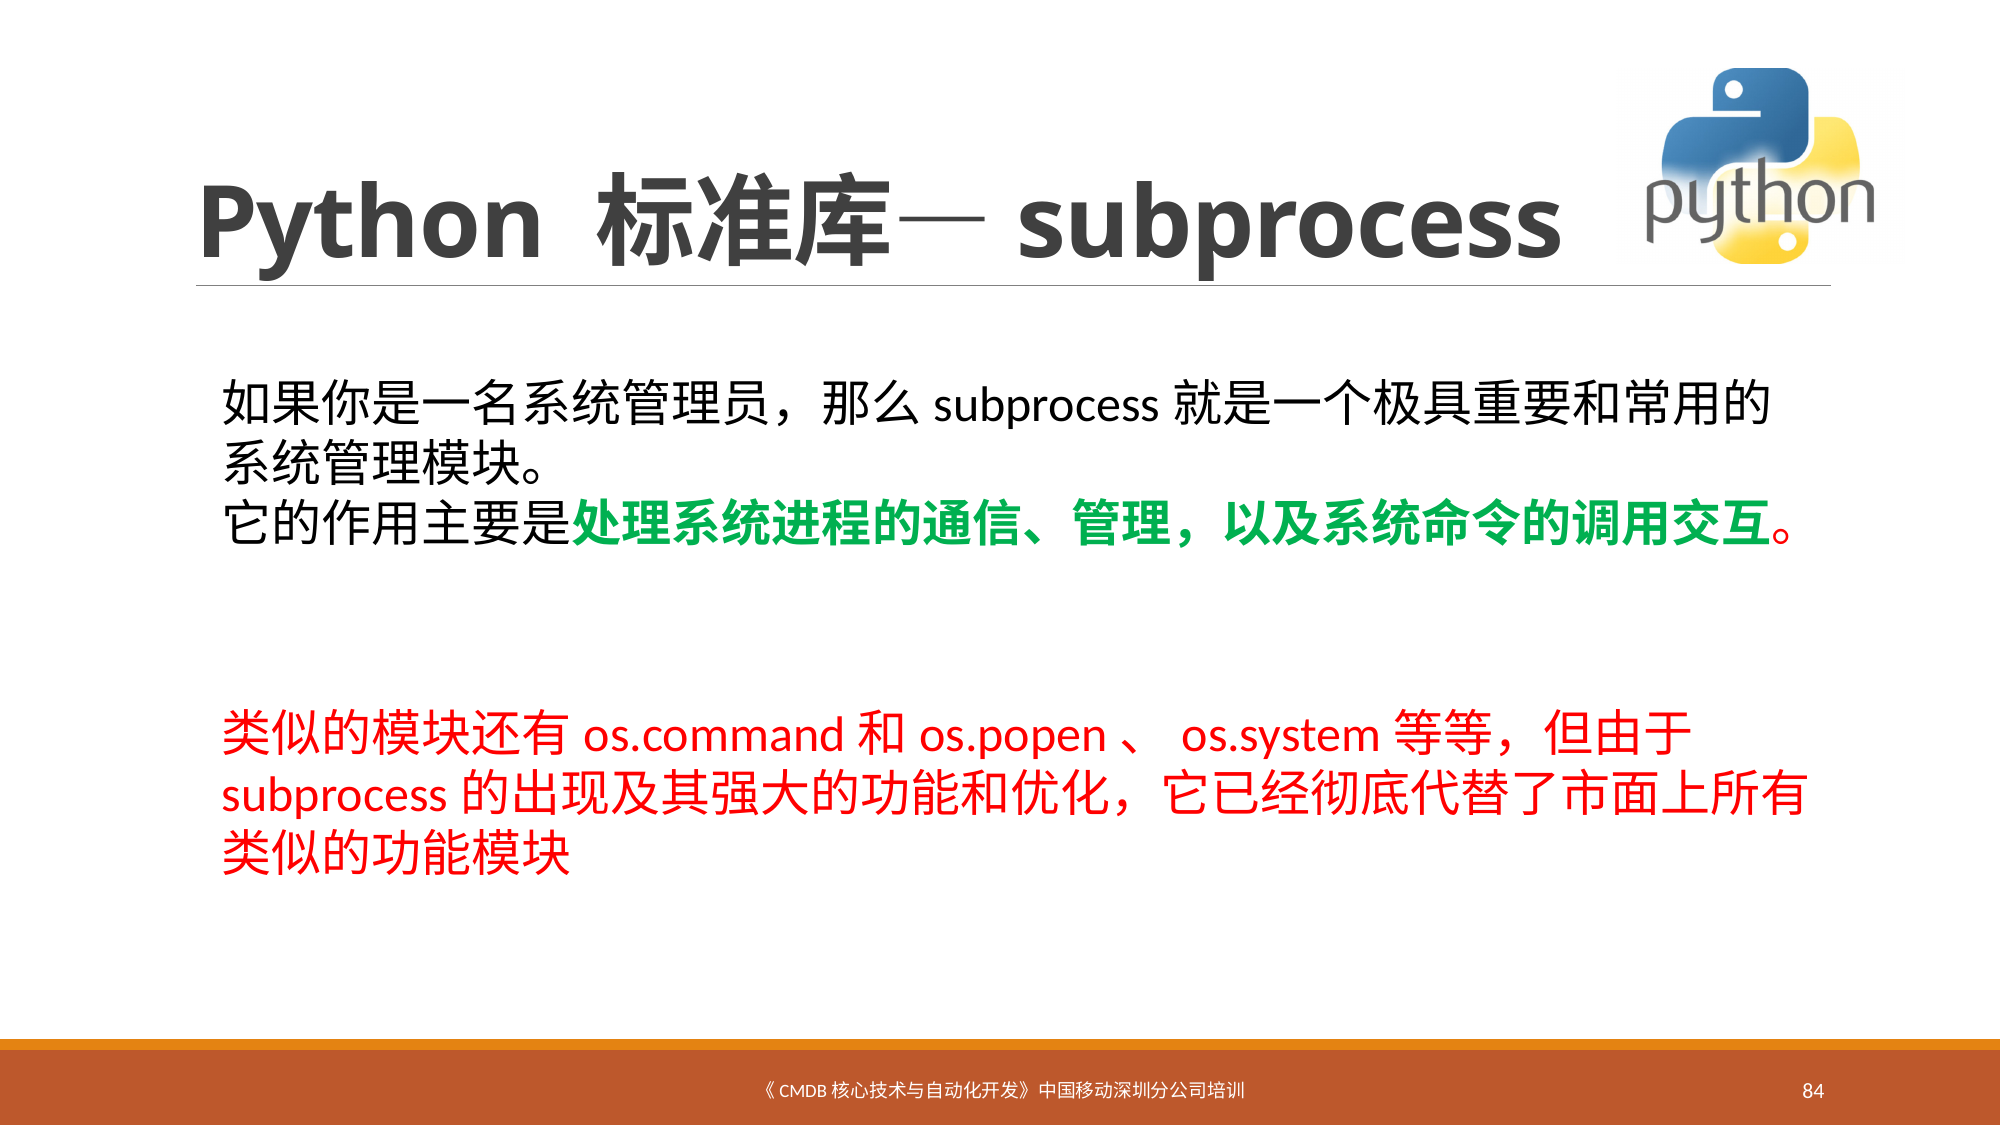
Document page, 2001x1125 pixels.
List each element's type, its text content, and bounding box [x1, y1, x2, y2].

slide_number 84 [1624, 1059, 1840, 1120]
title Python 标准库—subprocess [180, 47, 1830, 285]
footer 《CMDB核心技术与自动化开发》中国移动深圳分公司培训 [604, 1059, 1396, 1120]
text_box 如果你是一名系统管理员，那么subprocess就是一个极具重要和常用的系统管理模块。 它的作用主要是处理系统进程的通信、管理，以及系统命令的调用交互。 类似的模块还有os.command和os.popen、os.system等等，但由于subprocess的出现及其强大的功能和优化，它已经彻底代替了市面上所有类似的功能模块 [207, 364, 1830, 889]
picture [1616, 68, 1906, 264]
